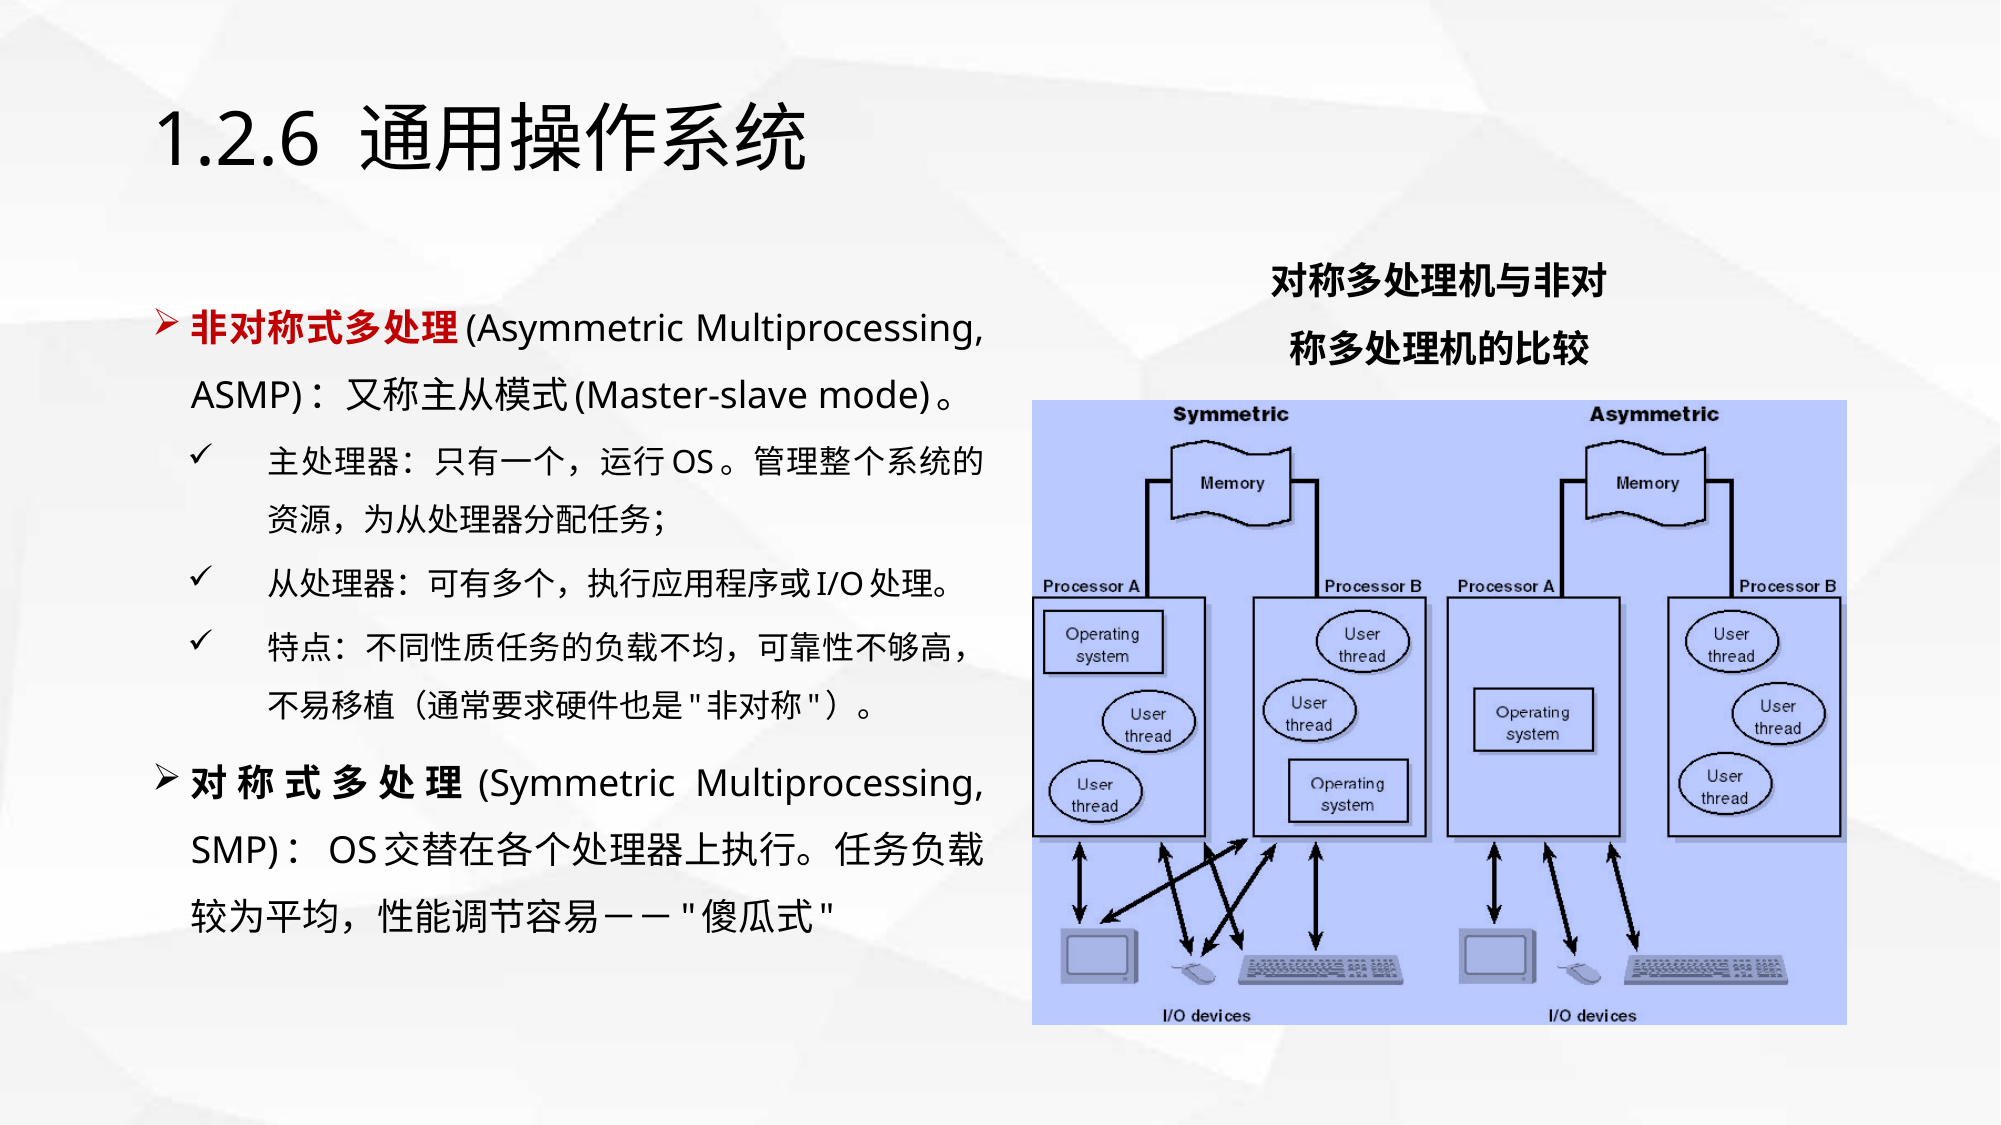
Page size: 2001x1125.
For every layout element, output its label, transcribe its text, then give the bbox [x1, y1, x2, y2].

picture [0, 0, 2001, 1125]
list 非对称式多处理(Asymmetric Multiprocessing, ASMP)：又称主从模式(Master-slave mode)。 主处理器：只有一个，运行OS。管理整个系统的资源，为从处理器分配任务； 从处理器：可有多个，执行应用程序或I/O处理。 特点：不同性质任务的负载不均，可靠性不够高，不易移植（通常要求硬件也是"非对称"）。 对称式多处理(Symmetric Multiprocessing, SMP)：OS交替在各个处理器上执行。任务负载较为平均，性能调节容易－－"傻瓜式" [137, 274, 1000, 1014]
text_box 对称多处理机与非对称多处理机的比较 [1237, 227, 1642, 378]
title 1.2.6 通用操作系统 [137, 59, 1863, 223]
